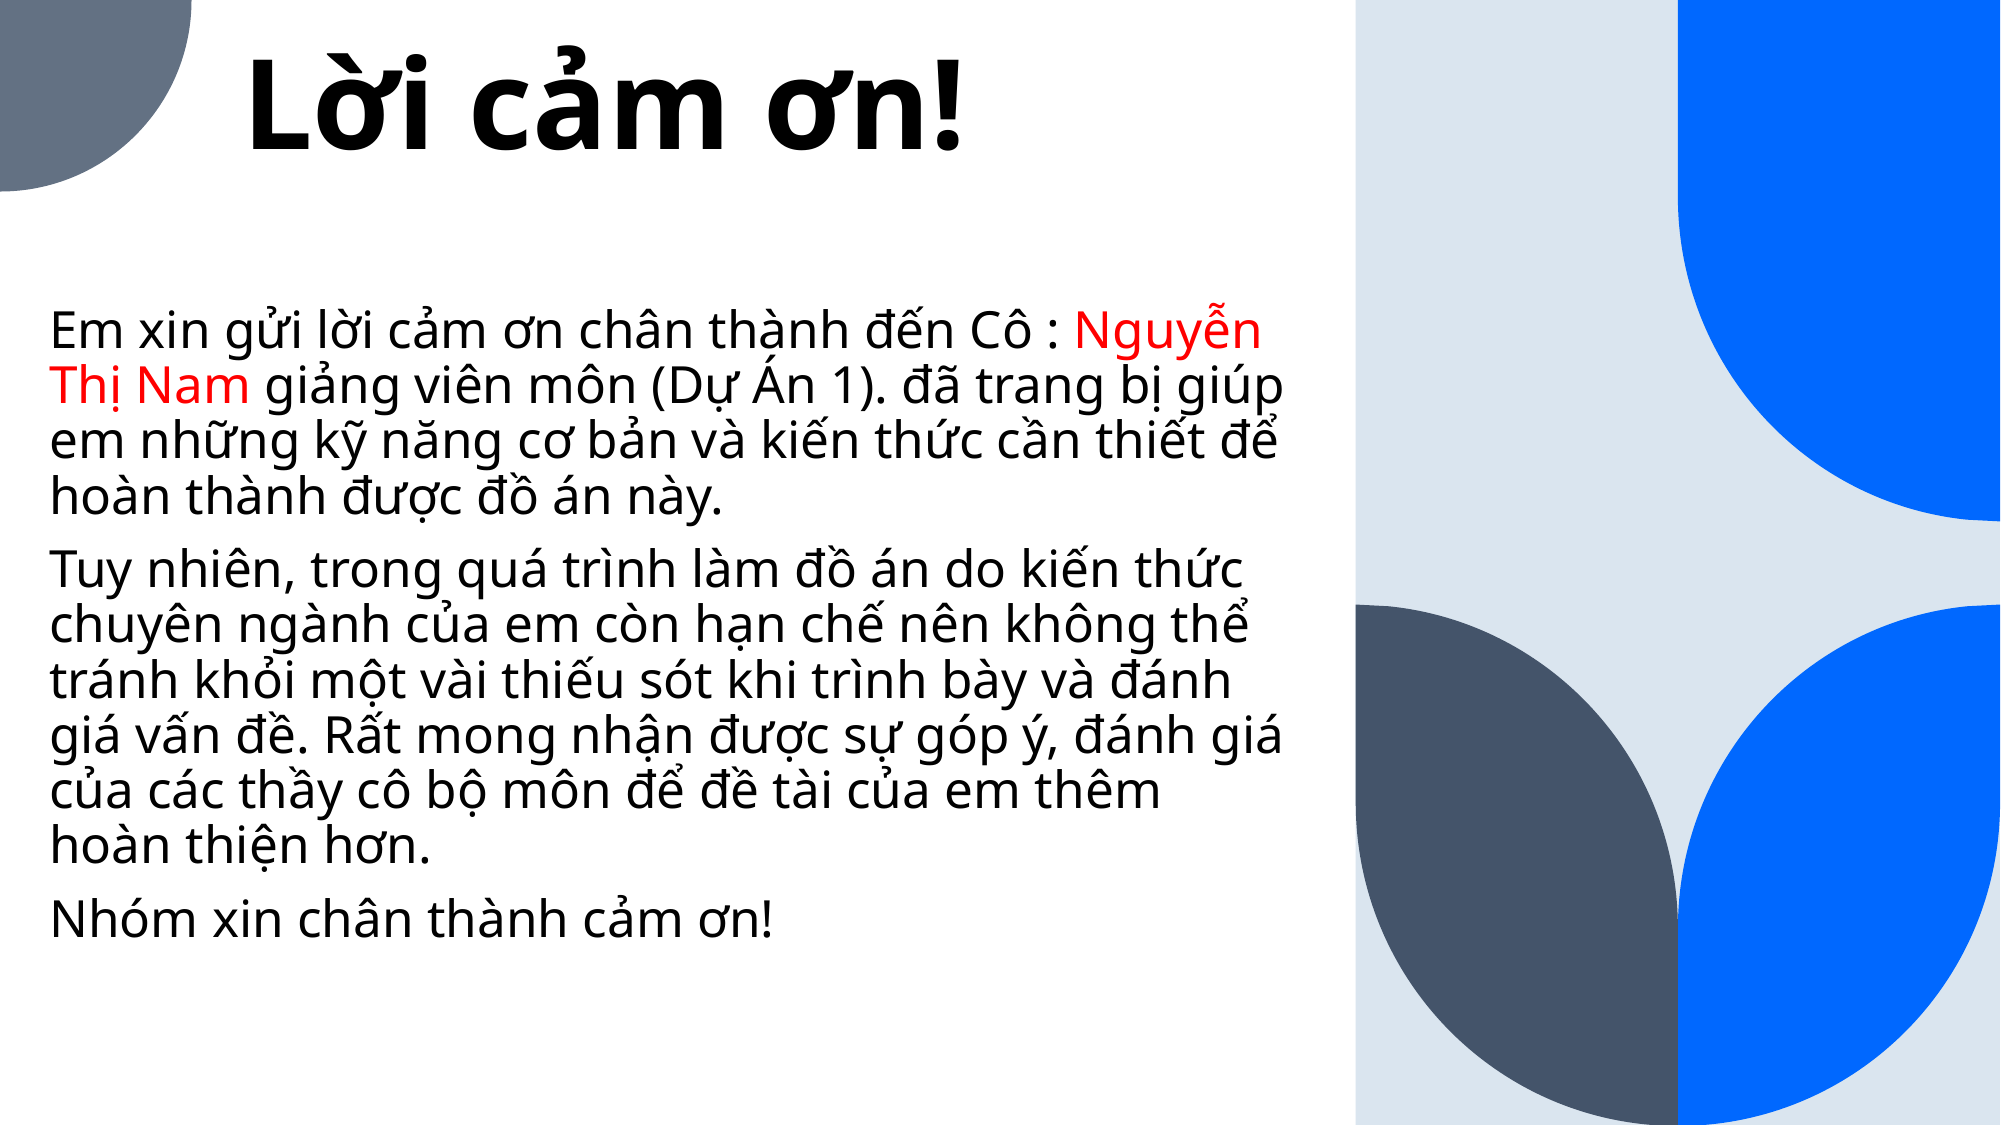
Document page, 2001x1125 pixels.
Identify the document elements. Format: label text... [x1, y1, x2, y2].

title Lời cảm ơn! [227, 61, 1233, 185]
subtitle ​Em xin gửi lời cảm ơn chân thành đến Cô : Nguyễn Thị Nam giảng viên môn (Dự Án 1). đã trang bị giúp em những kỹ năng cơ bản và kiến thức cần thiết để hoàn thành được đồ án này. Tuy nhiên, trong quá trình làm đồ án do kiến thức chuyên ngành của em còn hạn chế nên không thể tránh khỏi một vài thiếu sót khi trình bày và đánh giá vấn đề. Rất mong nhận được sự góp ý, đánh giá của các thầy cô bộ môn để đề tài của em thêm hoàn thiện hơn. Nhóm xin chân thành cảm ơn! [34, 296, 1310, 960]
